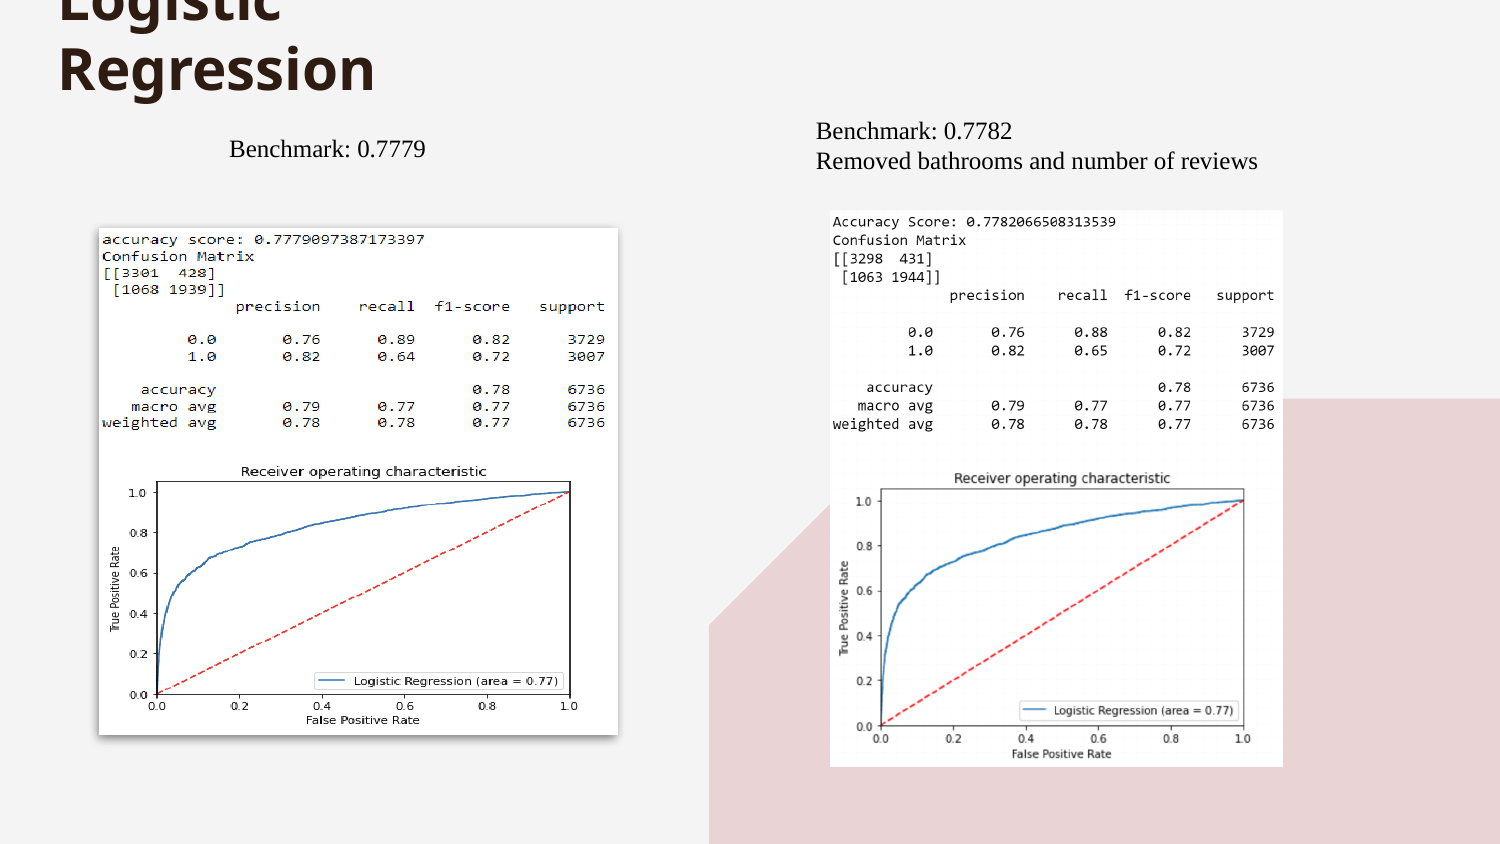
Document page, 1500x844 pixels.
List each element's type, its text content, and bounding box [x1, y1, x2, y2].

subtitle Benchmark: 0.7782 Removed bathrooms and number of reviews [800, 99, 1297, 189]
picture [98, 228, 618, 736]
picture [830, 210, 1284, 767]
subtitle Benchmark: 0.7779 [214, 117, 541, 171]
title Logistic Regression [42, 28, 632, 118]
